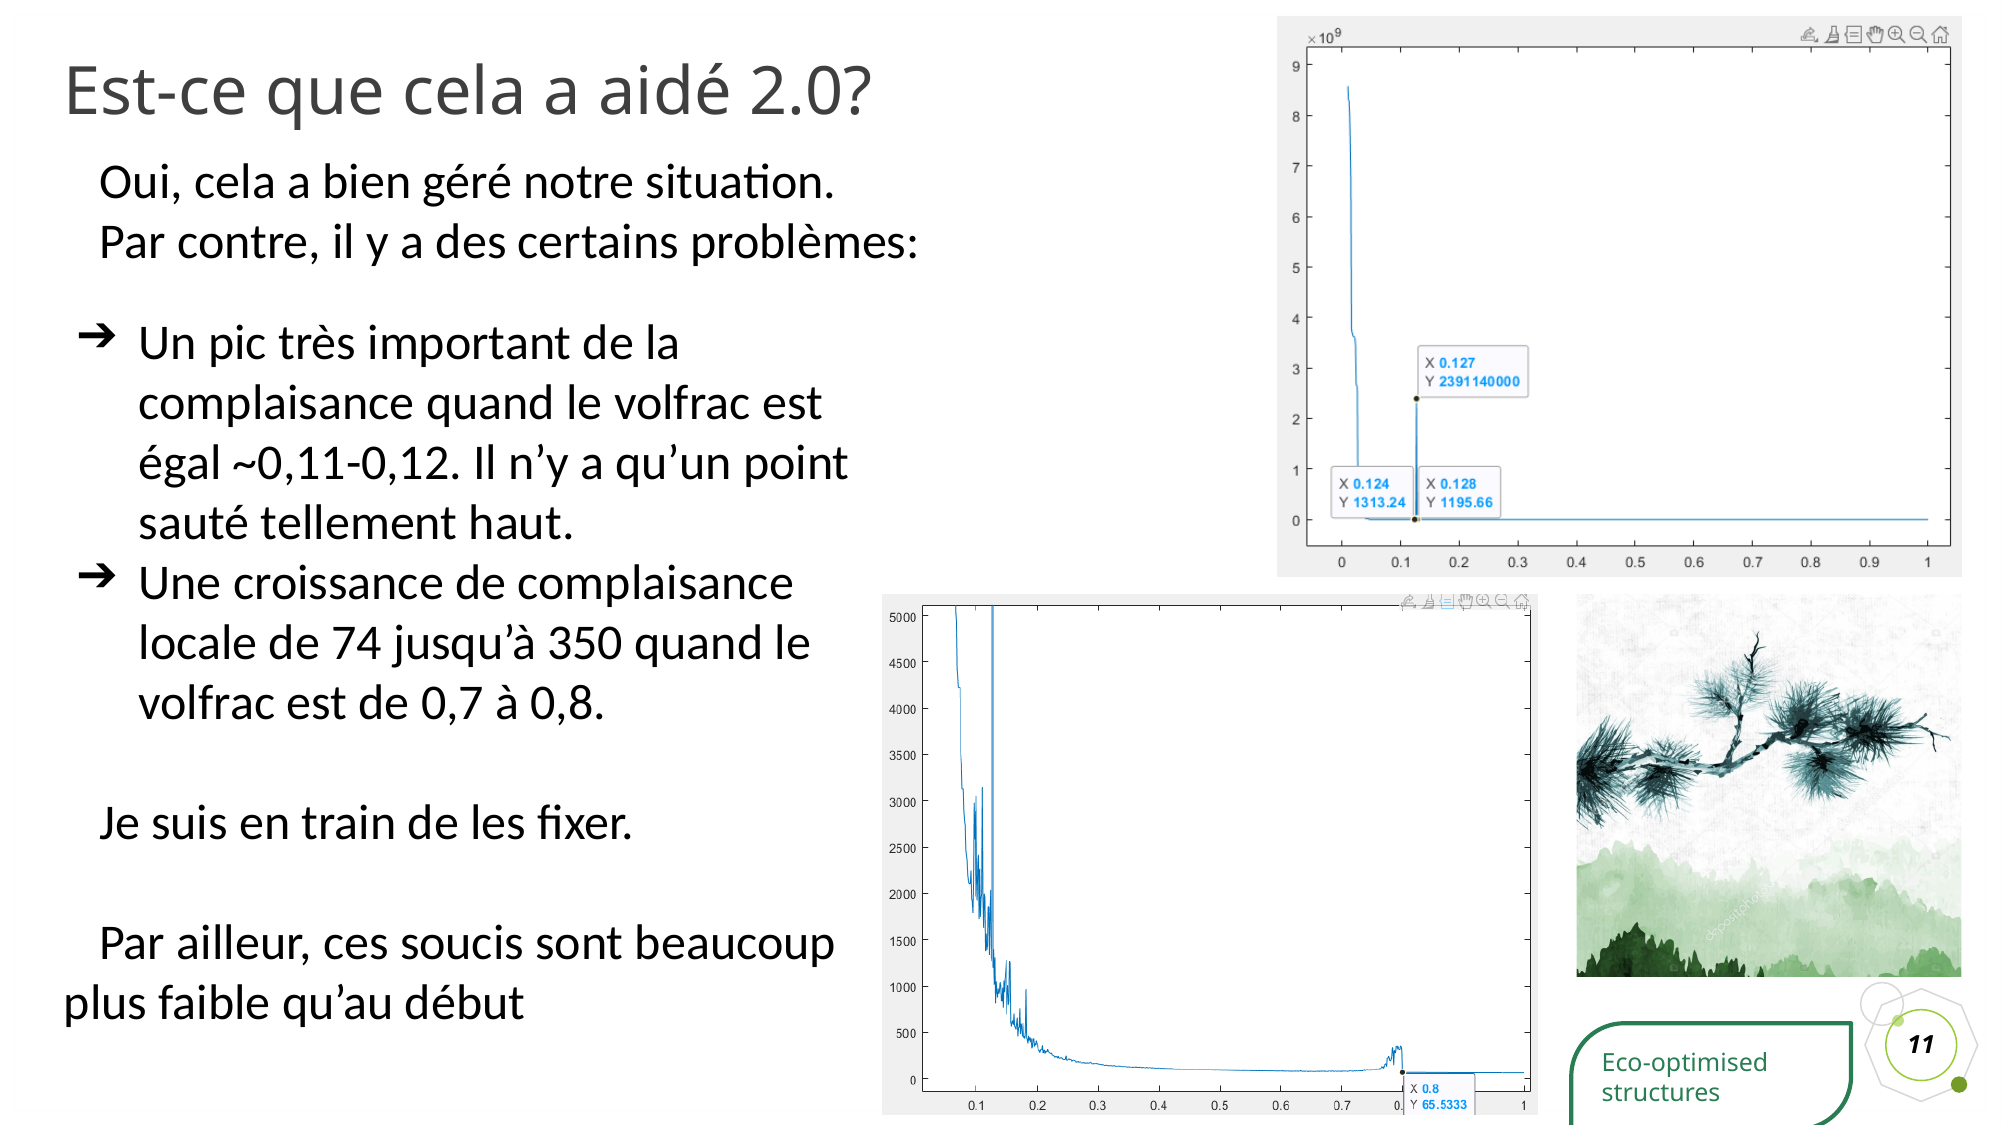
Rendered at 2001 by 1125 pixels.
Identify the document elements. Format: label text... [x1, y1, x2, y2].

text_box Eco-optimised structures [1571, 1023, 1852, 1125]
slide_number ‹#› [1885, 1008, 1958, 1082]
text_box Oui, cela a bien géré notre situation. Par contre, il y a des certains problèmes: [49, 133, 1088, 284]
text_box Est-ce que cela a aidé 2.0? [48, 40, 898, 136]
picture [882, 594, 1538, 1115]
text_box Un pic très important de la complaisance quand le volfrac est égal ~0,11-0,12. Il n’y a qu’un point sauté tellement haut. Une croissance de complaisance locale de 74 jusqu’à 350 quand le volfrac est de 0,7 à 0,8. Je suis en train de les fixer. Par ailleur, ces soucis sont beaucoup plus faible qu’au début [48, 301, 898, 1090]
picture [1277, 16, 1962, 577]
picture [1576, 594, 1962, 977]
